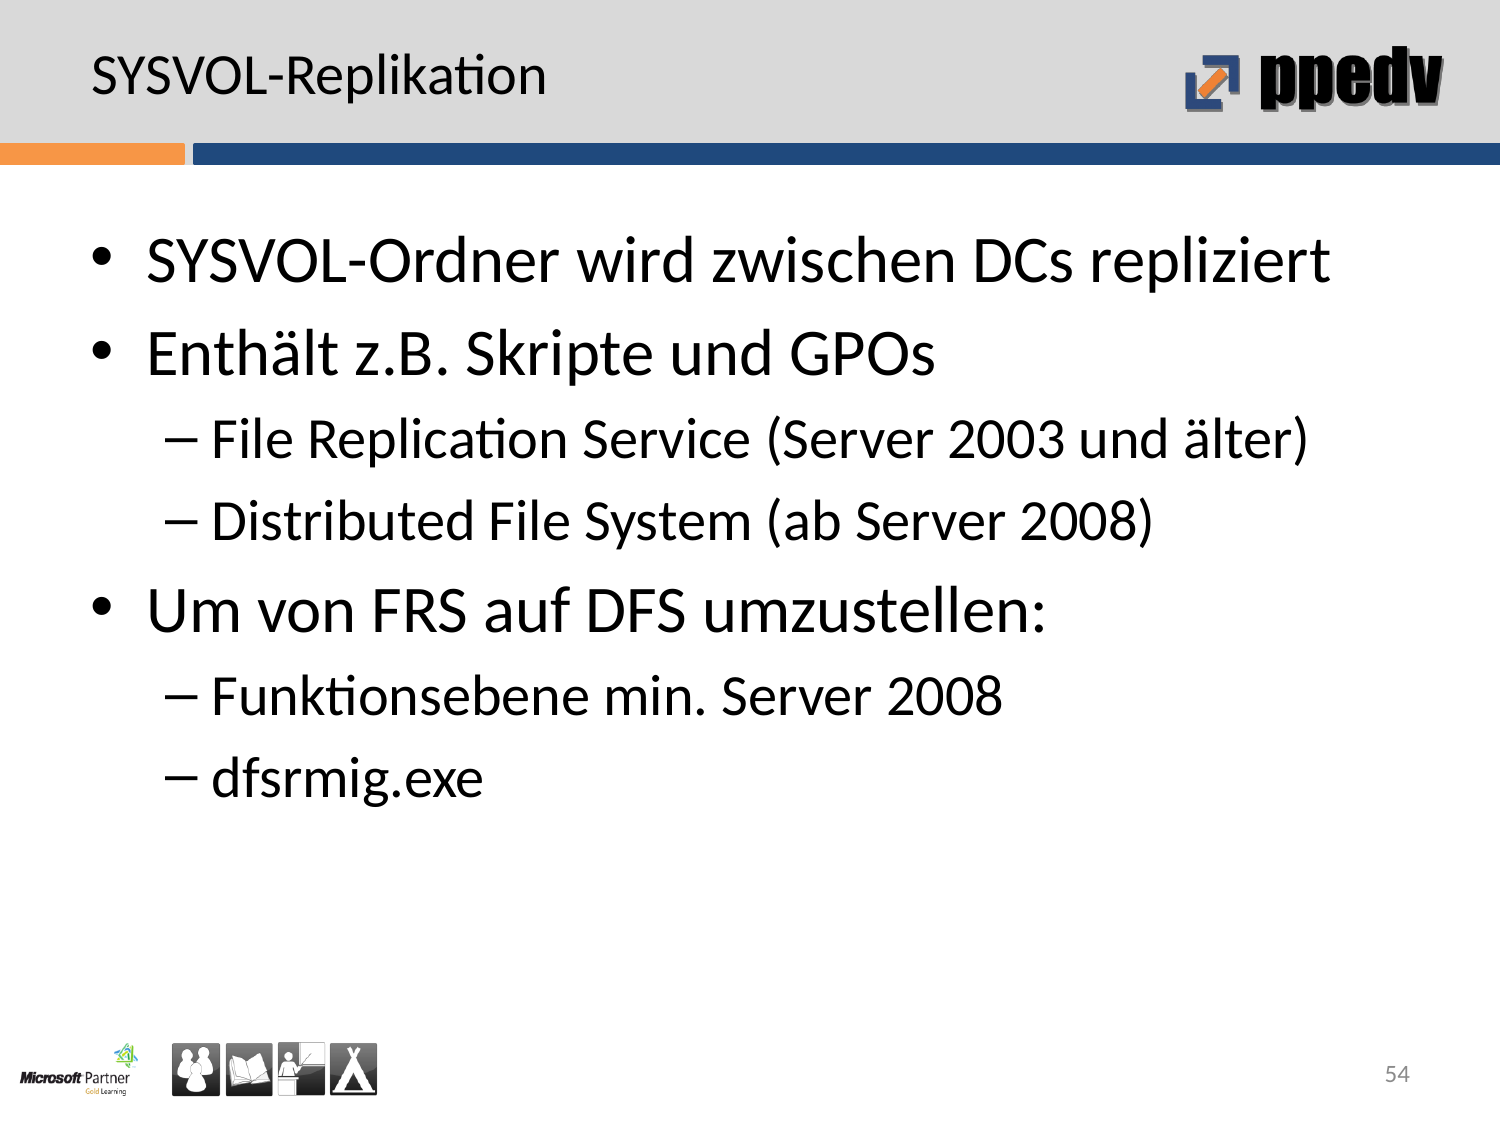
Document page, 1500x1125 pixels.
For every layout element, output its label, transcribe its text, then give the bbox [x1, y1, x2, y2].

list SYSVOL-Ordner wird zwischen DCs repliziert Enthält z.B. Skripte und GPOs File Replication Service (Server 2003 und älter) Distributed File System (ab Server 2008) Um von FRS auf DFS umzustellen: Funktionsebene min. Server 2008 dfsrmig.exe [75, 208, 1425, 1005]
slide_number 54 [1074, 1042, 1425, 1103]
title SYSVOL-Replikation [76, 5, 1140, 138]
picture [5, 1023, 396, 1118]
picture [1175, 40, 1465, 123]
